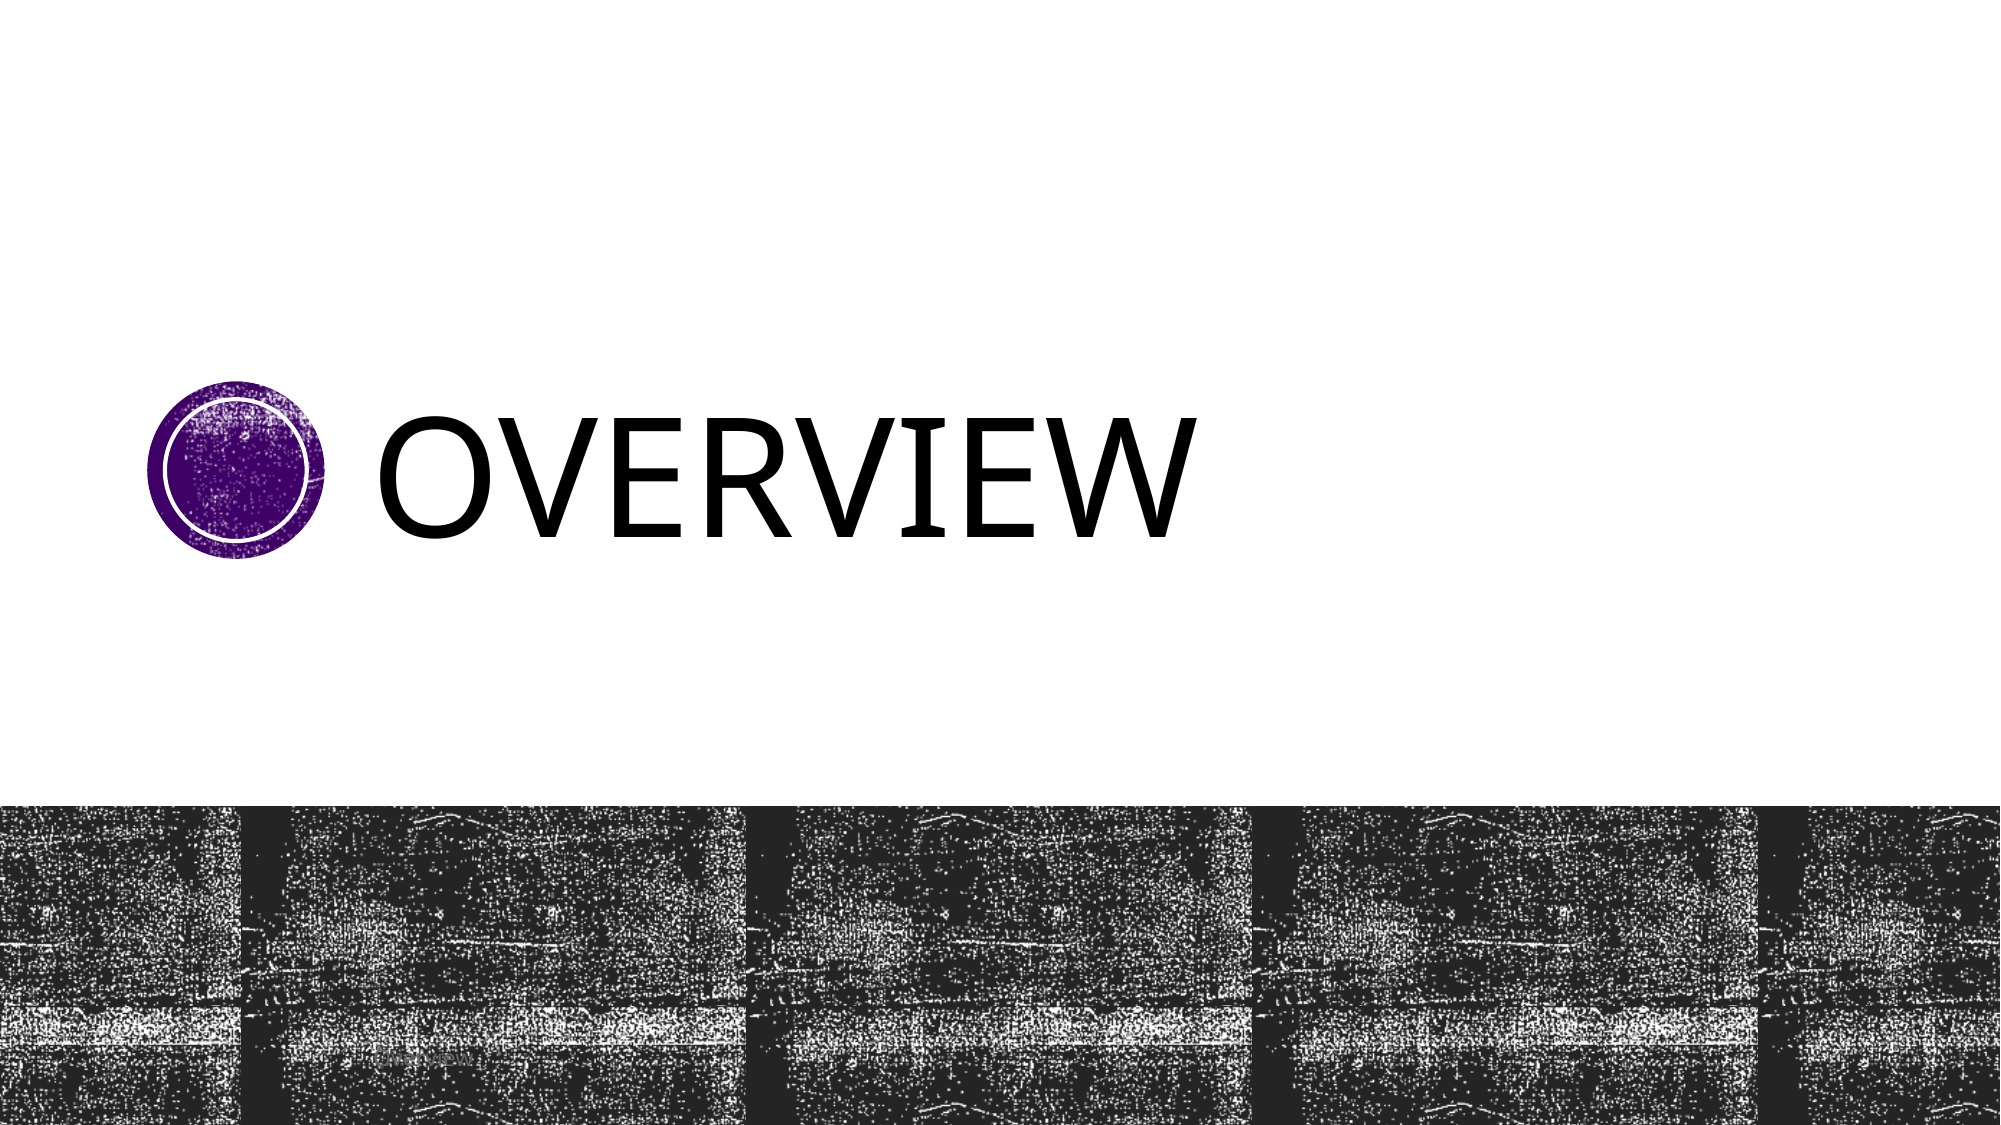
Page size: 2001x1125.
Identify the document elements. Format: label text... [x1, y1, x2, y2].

title Overview [355, 201, 1878, 779]
footer Overview [358, 1028, 1397, 1089]
